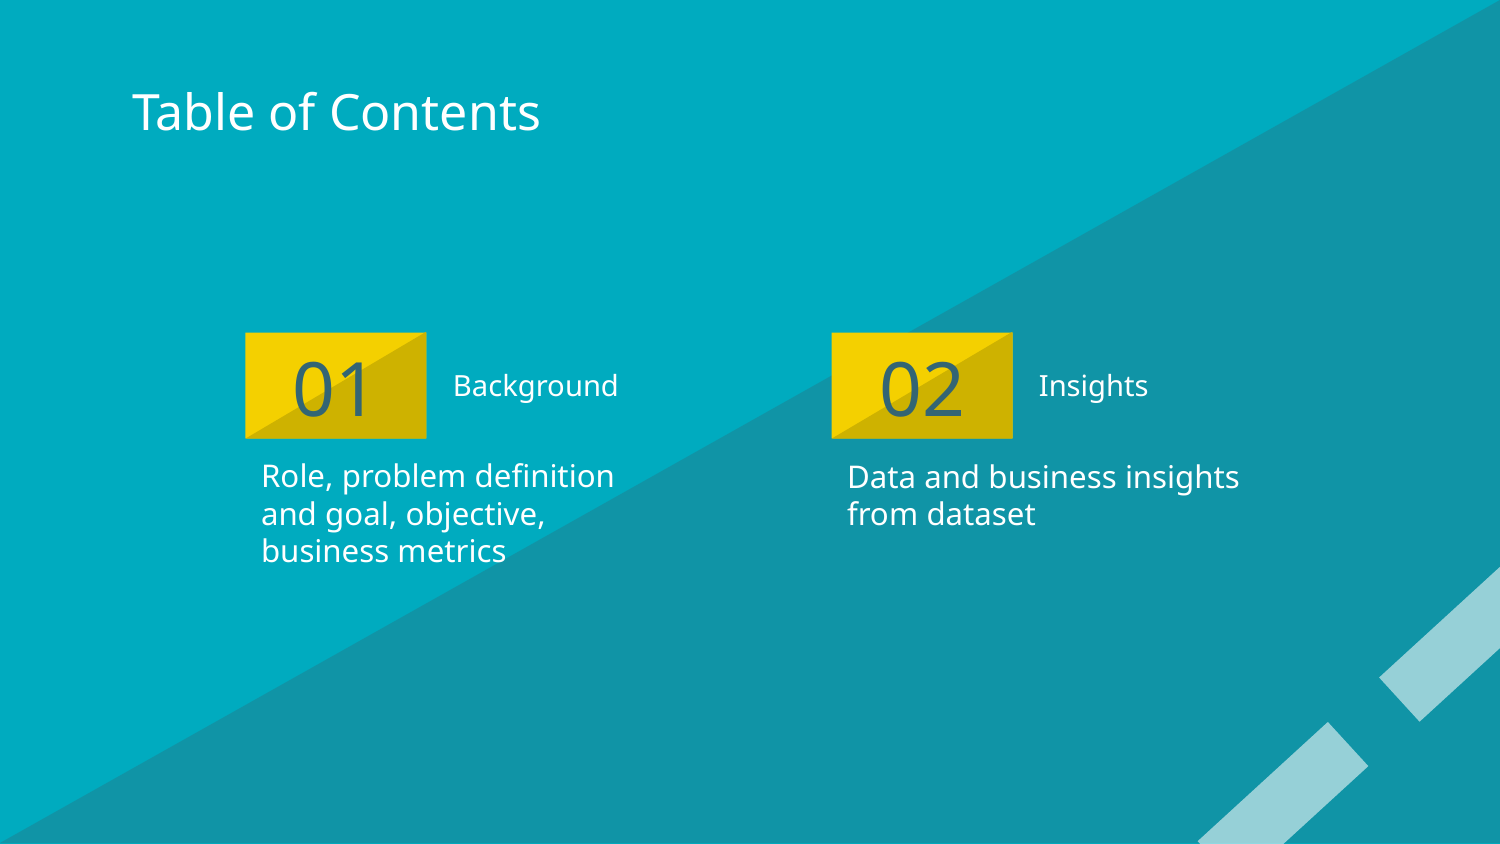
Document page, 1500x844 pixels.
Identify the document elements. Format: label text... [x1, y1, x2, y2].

subtitle Insights [1023, 332, 1257, 438]
subtitle Role, problem definition and goal, objective, business metrics [246, 441, 671, 547]
subtitle Background [437, 332, 701, 438]
title Table of Contents [116, 63, 1383, 158]
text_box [831, 331, 1014, 439]
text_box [245, 331, 427, 439]
subtitle Data and business insights from dataset [832, 442, 1257, 547]
